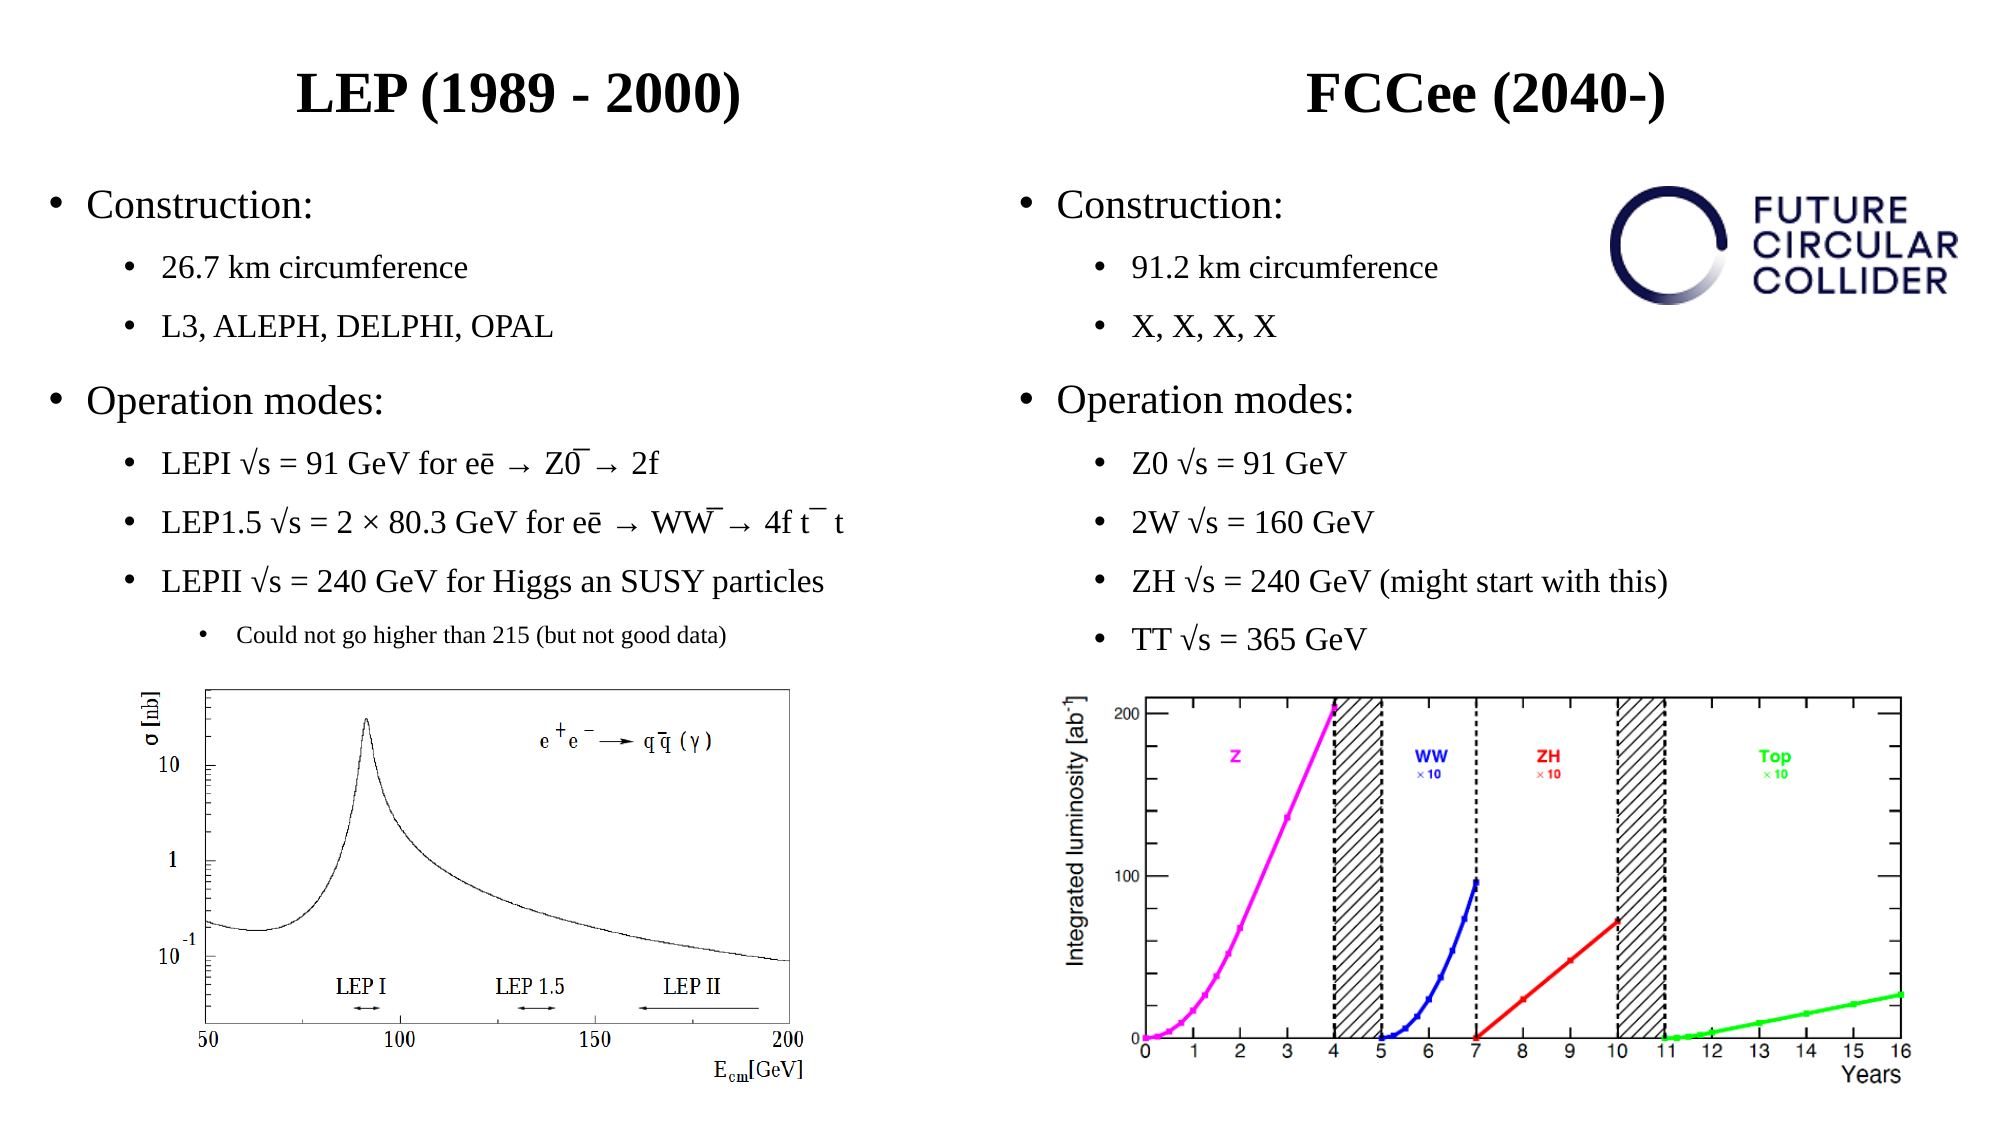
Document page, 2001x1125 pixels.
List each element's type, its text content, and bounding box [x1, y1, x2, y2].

picture [116, 683, 833, 1094]
title LEP (1989 - 2000) [33, 30, 1004, 157]
text_box FCCee (2040-) [1004, 30, 1971, 157]
text_box Construction: 91.2 km circumference X, X, X, X Operation modes: Z0 √s = 91 GeV 2W √s = 160 GeV ZH √s = 240 GeV (might start with this) TT √s = 365 GeV [1004, 174, 1975, 1094]
picture [1054, 687, 1920, 1094]
list Construction: 26.7 km circumference L3, ALEPH, DELPHI, OPAL Operation modes: LEPI √s = 91 GeV for eē → Z0̅ → 2f LEP1.5 √s = 2 × 80.3 GeV for eē → WW̅ → 4f t¯ t LEPII √s = 240 GeV for Higgs an SUSY particles Could not go higher than 215 (but not good data) [33, 174, 1004, 1094]
picture [1610, 186, 1958, 305]
